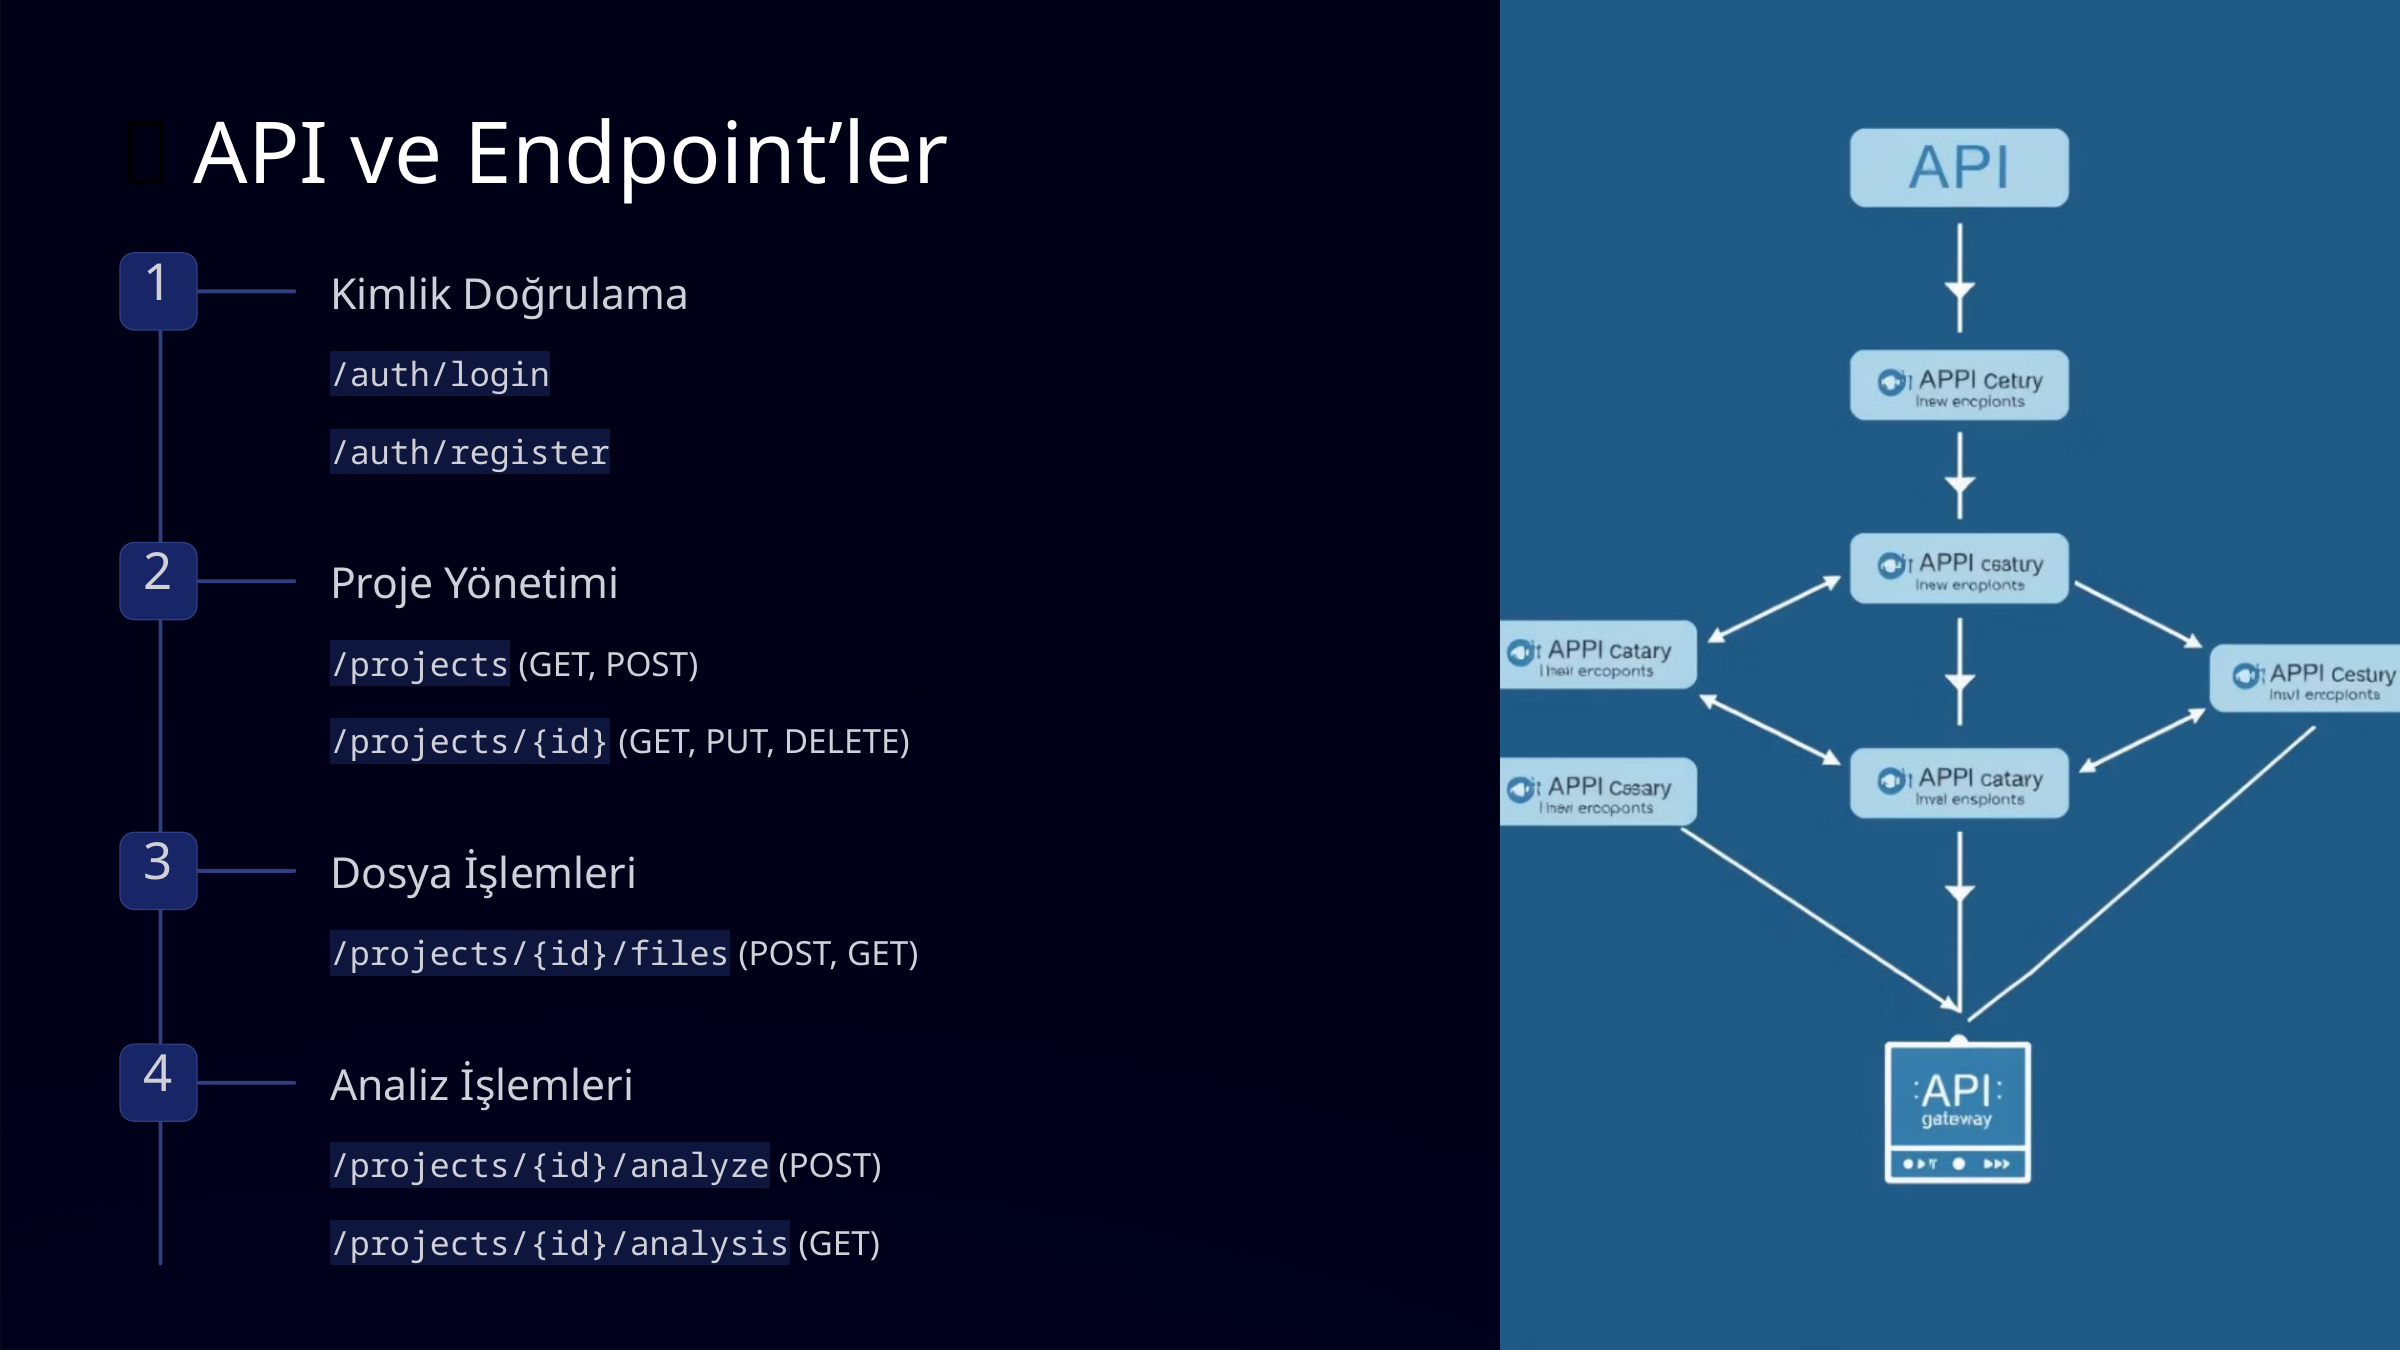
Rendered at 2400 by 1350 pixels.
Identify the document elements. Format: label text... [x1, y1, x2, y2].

text_box [119, 252, 198, 330]
text_box /projects/{id}/analyze (POST) [329, 1130, 1380, 1188]
text_box 🔌 API ve Endpoint’ler [120, 94, 978, 202]
text_box 4 [132, 1050, 185, 1115]
text_box [198, 868, 297, 873]
text_box [198, 289, 297, 294]
text_box Analiz İşlemleri [329, 1056, 759, 1110]
text_box 3 [132, 838, 185, 903]
text_box Dosya İşlemleri [329, 844, 759, 898]
text_box [198, 1080, 297, 1085]
text_box Proje Yönetimi [329, 554, 759, 608]
text_box /projects (GET, POST) [329, 628, 1380, 686]
text_box [158, 330, 163, 542]
text_box /auth/register [329, 416, 1380, 474]
text_box [119, 1044, 198, 1122]
text_box [119, 832, 198, 910]
text_box /projects/{id}/analysis (GET) [329, 1208, 1380, 1266]
picture [1499, 0, 2400, 1350]
text_box [158, 910, 163, 1044]
text_box [198, 579, 297, 584]
text_box /projects/{id} (GET, PUT, DELETE) [329, 706, 1380, 764]
text_box /projects/{id}/files (POST, GET) [329, 918, 1380, 976]
text_box 1 [132, 259, 185, 324]
text_box 2 [132, 548, 185, 614]
text_box [119, 542, 198, 620]
text_box /auth/login [329, 338, 1380, 397]
text_box [158, 1122, 163, 1266]
text_box [158, 620, 163, 832]
text_box Kimlik Doğrulama [329, 264, 759, 319]
